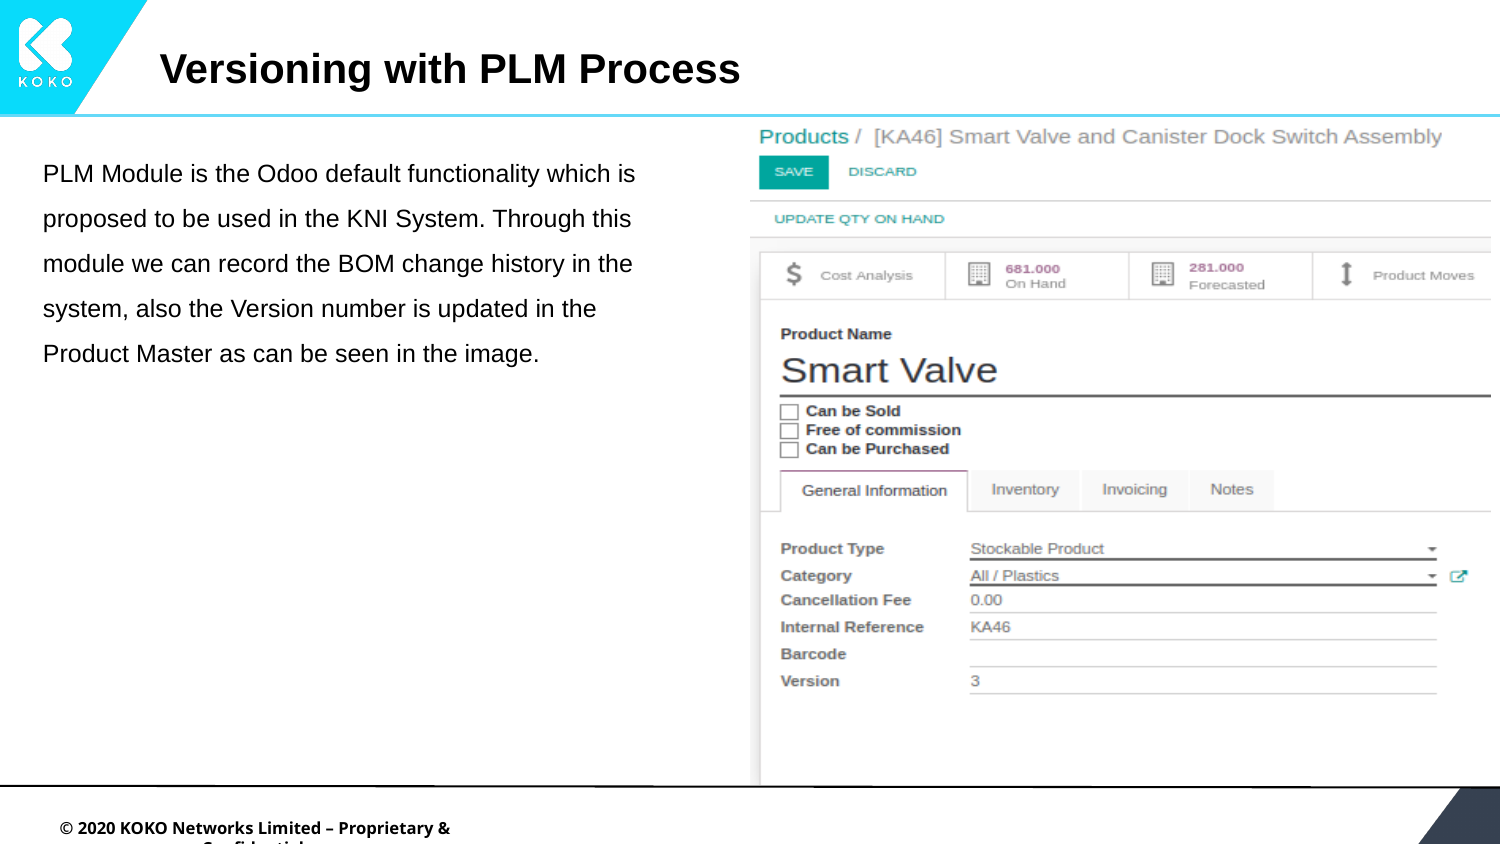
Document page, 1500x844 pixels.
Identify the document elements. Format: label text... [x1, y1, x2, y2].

text_box Versioning with PLM Process [144, 26, 1384, 108]
picture [1419, 789, 1500, 844]
picture [0, 0, 148, 114]
picture [749, 117, 1491, 785]
text_box PLM Module is the Odoo default functionality which is proposed to be used in the KNI System. Through this module we can record the BOM change history in the system, also the Version number is updated in the Product Master as can be seen in the image. [27, 128, 679, 762]
